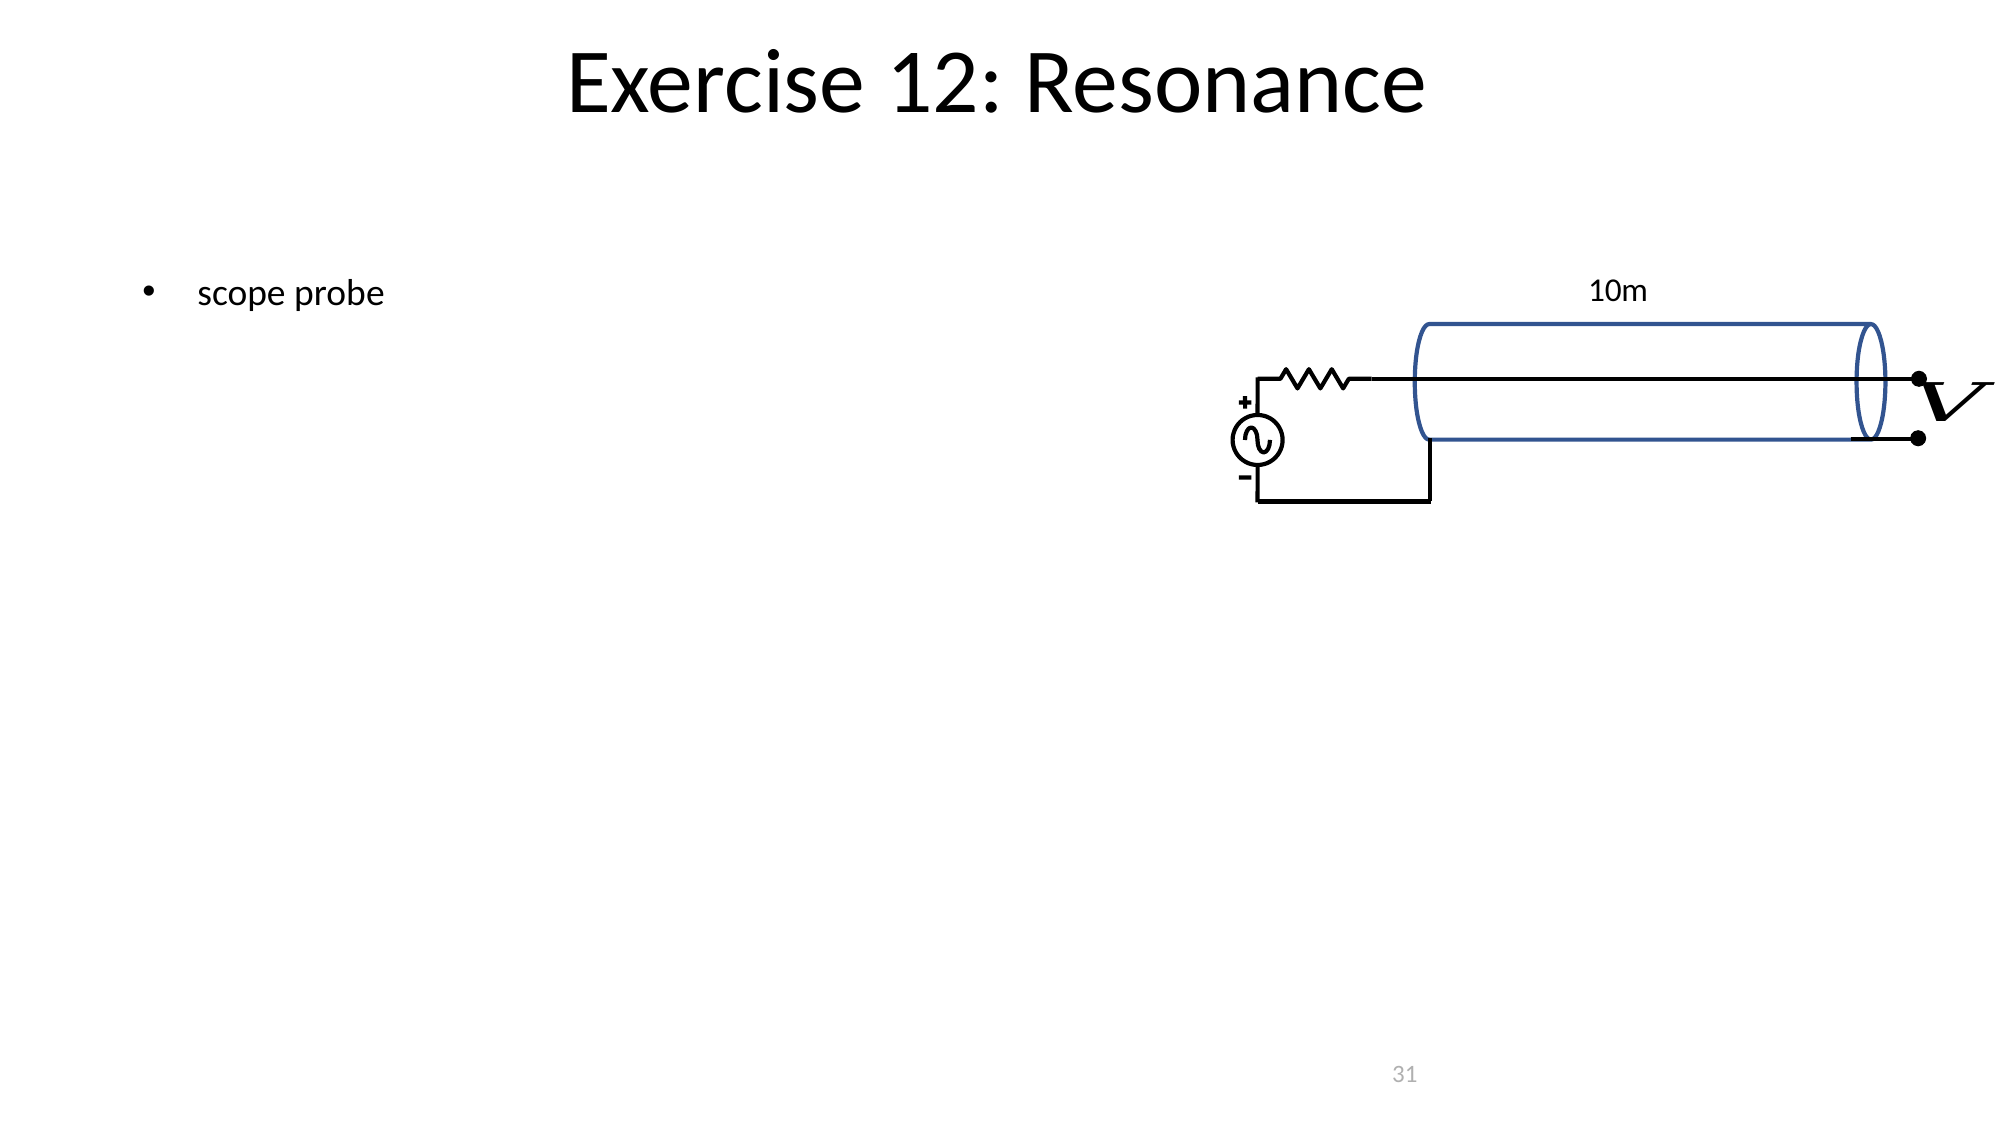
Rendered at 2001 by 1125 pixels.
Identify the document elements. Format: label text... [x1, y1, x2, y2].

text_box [1232, 260, 2000, 503]
slide_number 31 [1074, 738, 1425, 1125]
text_box Exercise 12: Resonance [20, 20, 1975, 131]
